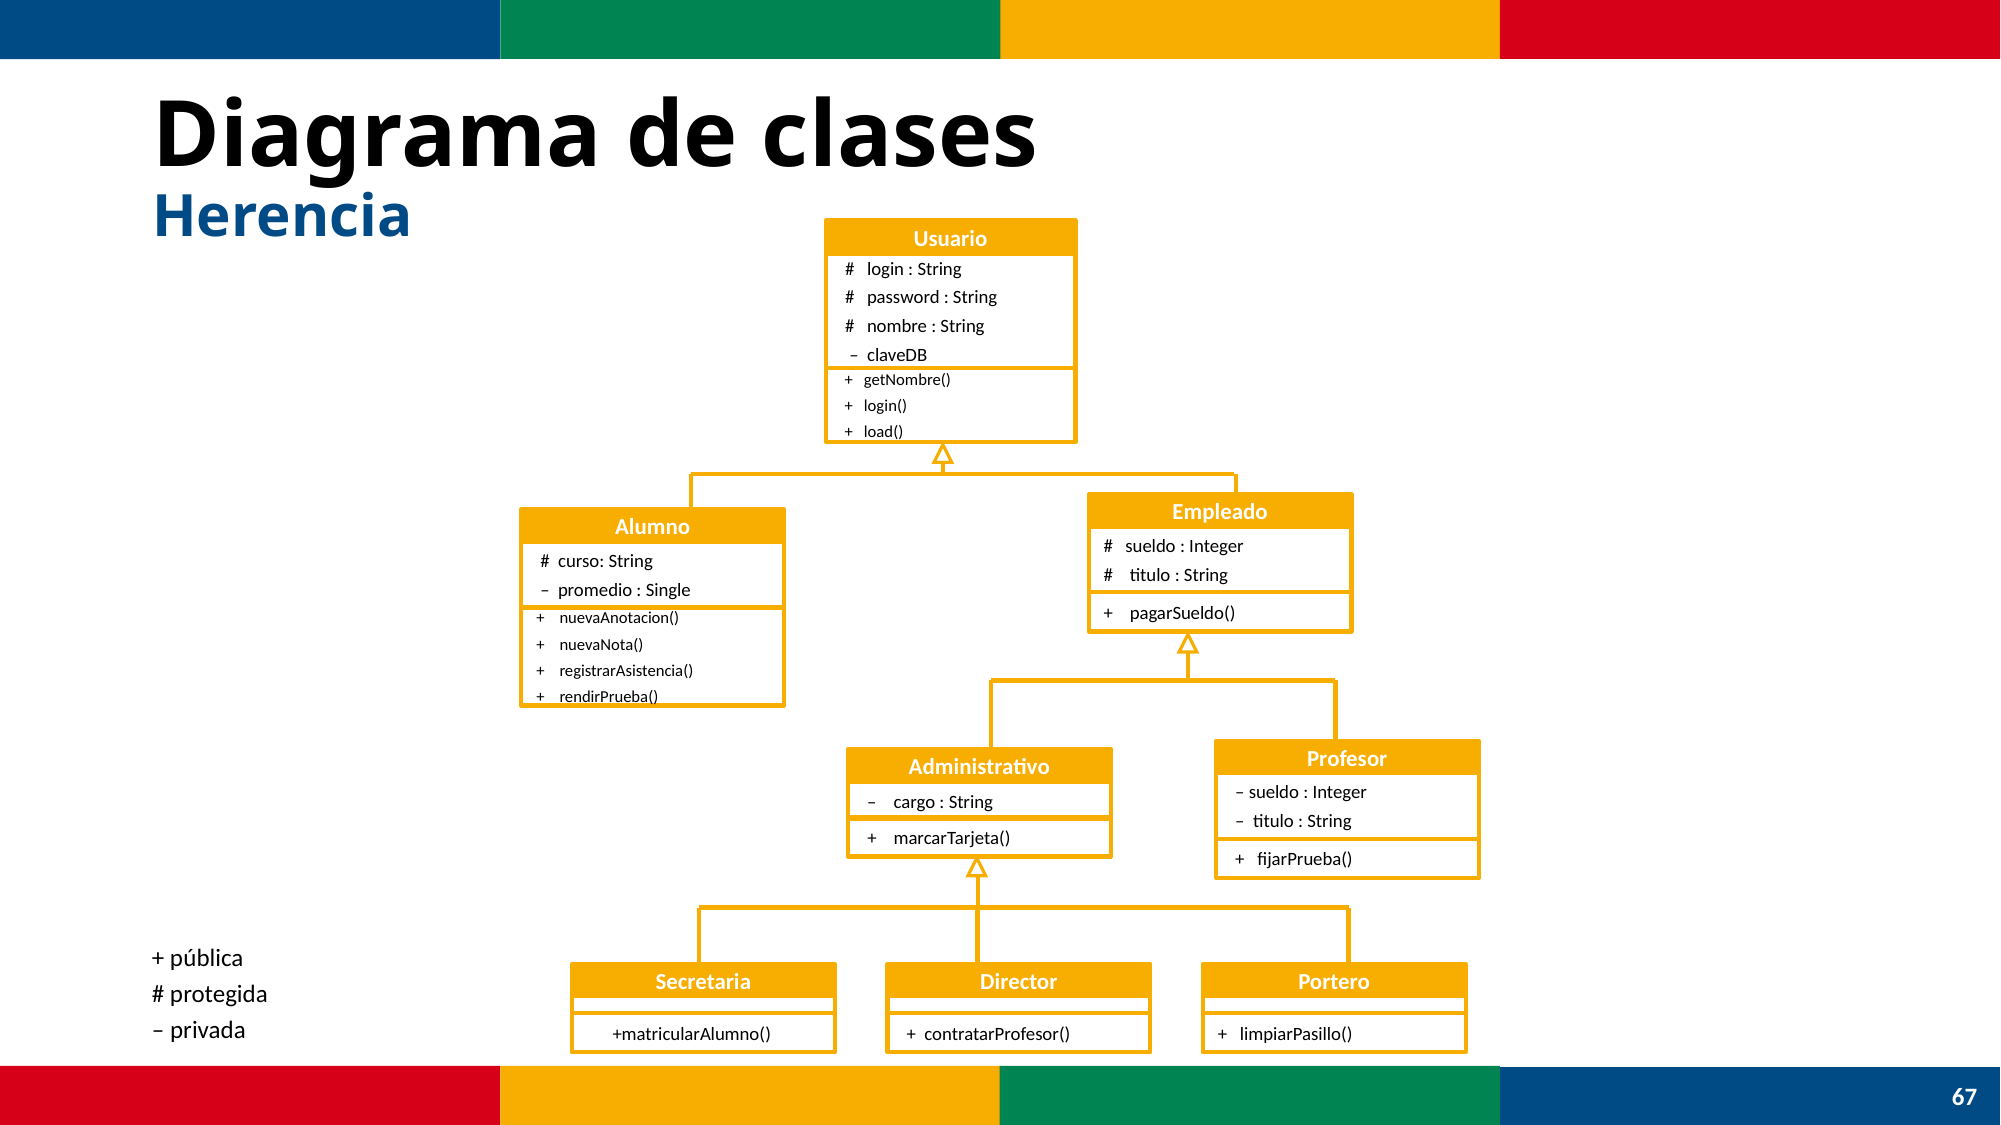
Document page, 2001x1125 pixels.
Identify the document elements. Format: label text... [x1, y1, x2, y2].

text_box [521, 220, 1479, 1053]
title Diagrama de clases Herencia [137, 59, 1863, 278]
text_box + pública # protegida – privada [136, 933, 287, 1052]
slide_number 67 [1930, 1065, 2000, 1125]
